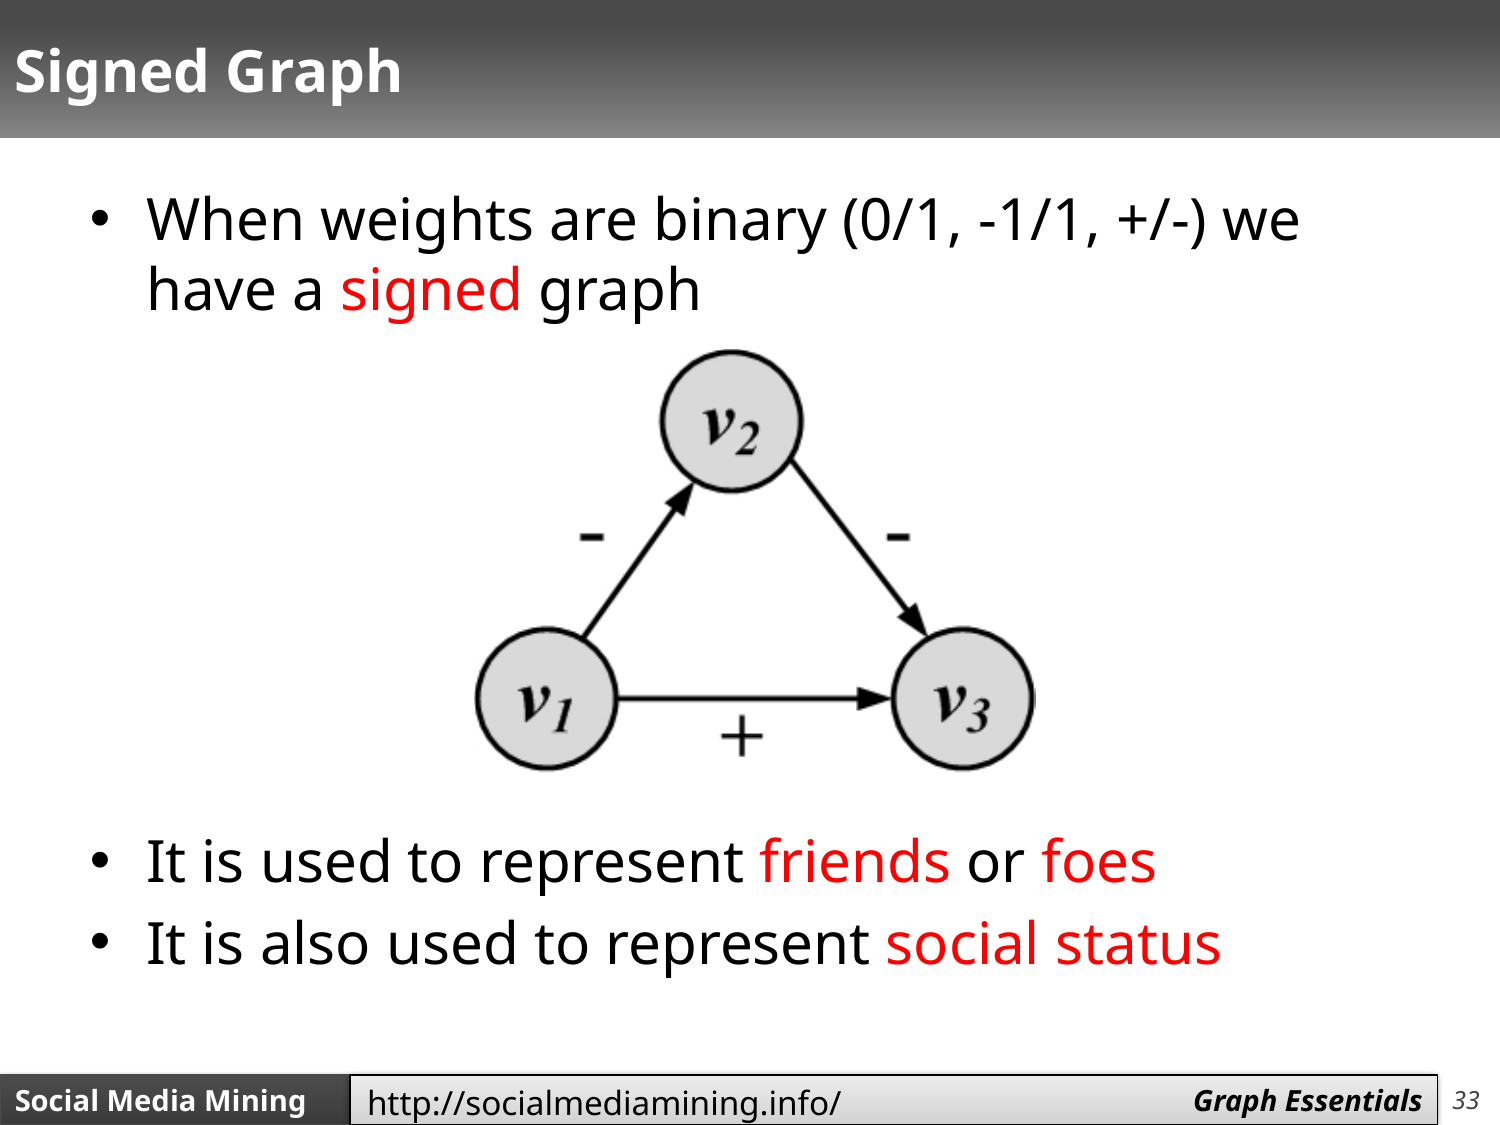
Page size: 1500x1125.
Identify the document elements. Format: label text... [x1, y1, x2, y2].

list When weights are binary (0/1, -1/1, +/-) we have a signed graph It is used to represent friends or foes It is also used to represent social status [75, 174, 1425, 1048]
picture [474, 349, 1037, 787]
title Signed Graph [0, 0, 1500, 138]
